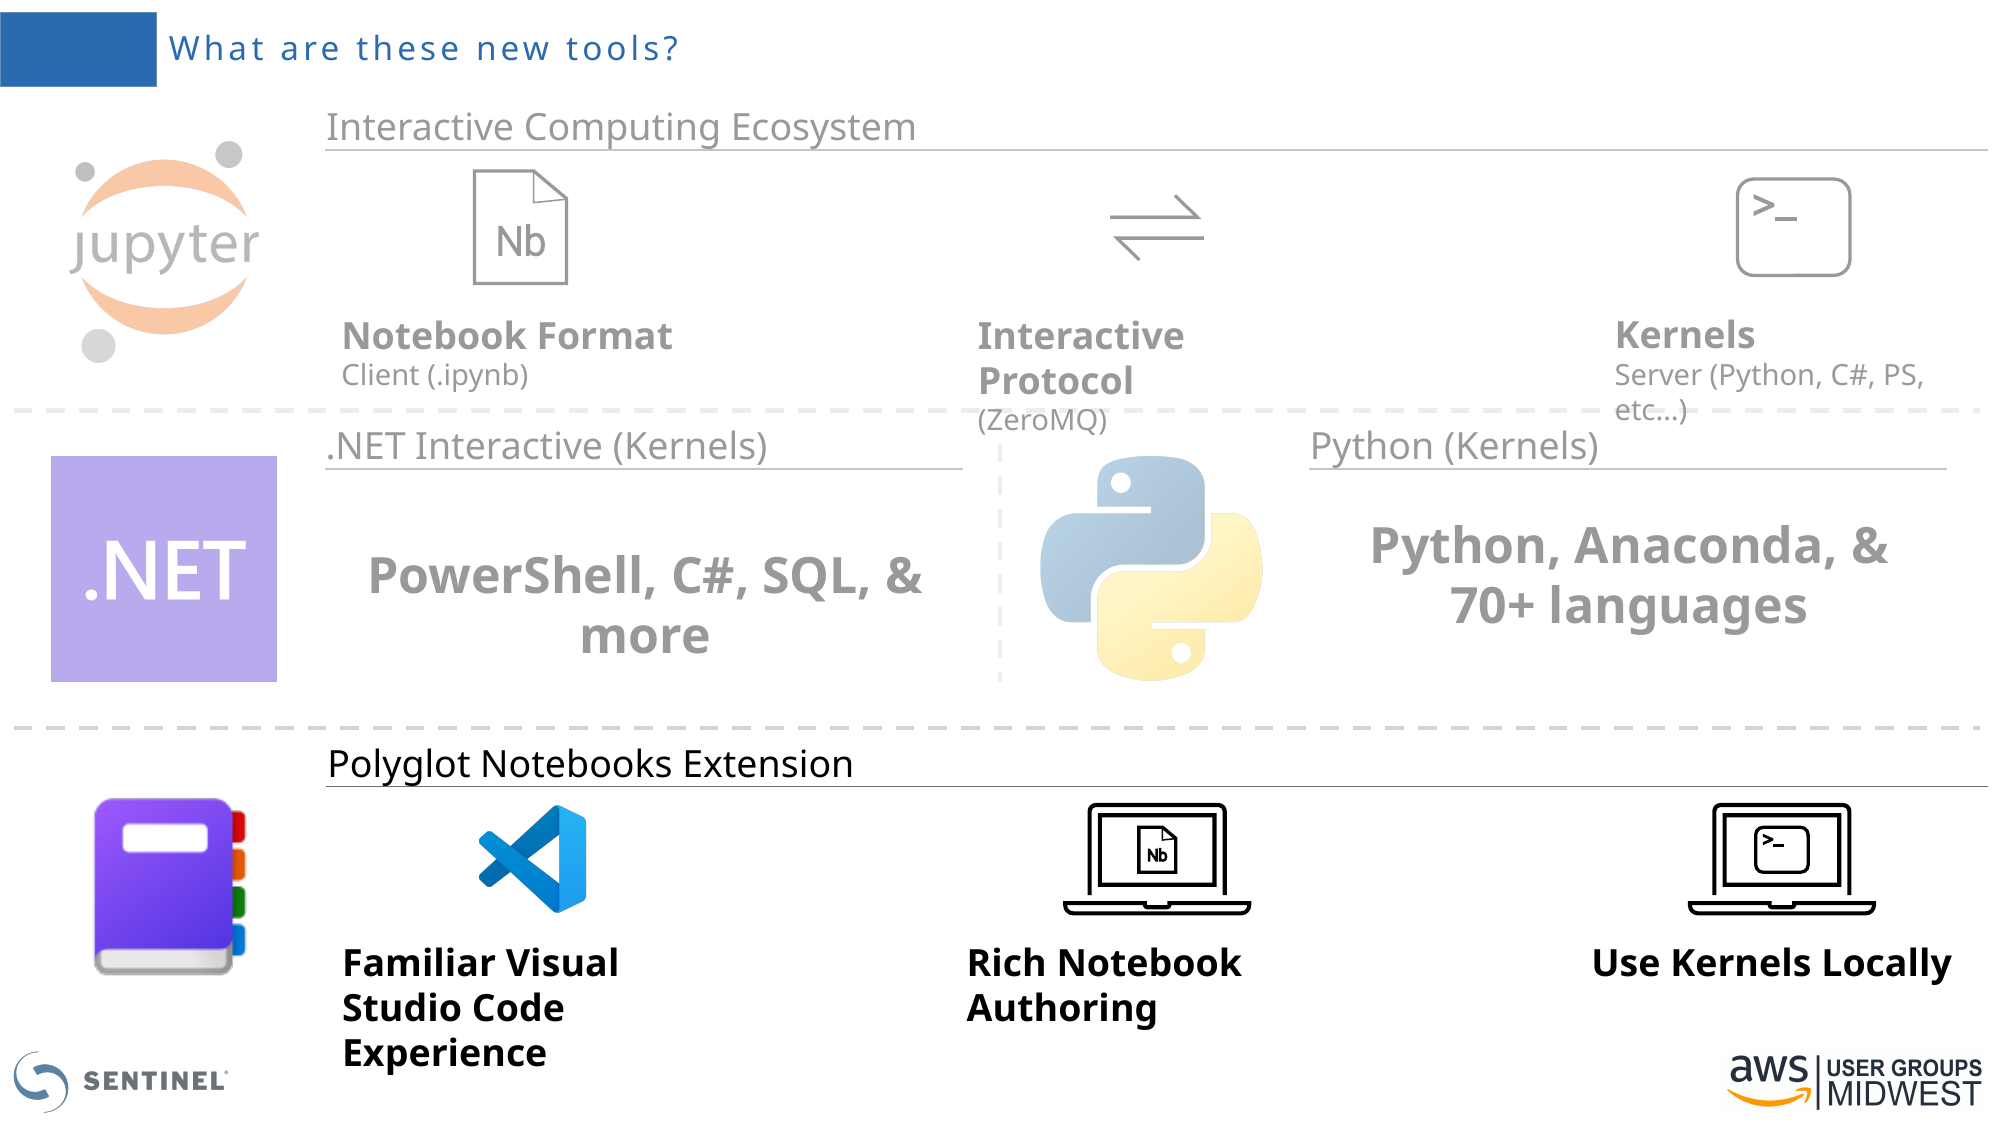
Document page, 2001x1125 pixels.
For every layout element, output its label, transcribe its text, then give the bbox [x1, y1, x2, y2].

picture [67, 138, 262, 364]
title What are these new tools? [168, 12, 1649, 87]
text_box [11, 97, 1990, 714]
text_box Use Kernels Locally [1576, 931, 1988, 1037]
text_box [1737, 179, 1850, 276]
picture [13, 1051, 229, 1113]
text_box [474, 171, 567, 284]
picture [1110, 171, 1204, 284]
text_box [324, 101, 1989, 151]
text_box Rich Notebook Authoring [951, 931, 1363, 1037]
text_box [325, 737, 1990, 787]
picture [1, 13, 156, 86]
picture [476, 802, 589, 916]
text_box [1063, 802, 1252, 916]
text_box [325, 420, 964, 470]
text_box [1309, 420, 1948, 470]
picture [51, 774, 277, 1000]
picture [1040, 456, 1270, 682]
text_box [1687, 802, 1877, 916]
picture [51, 456, 277, 682]
picture [1722, 1051, 1988, 1114]
text_box Familiar Visual Studio Code Experience [327, 931, 738, 1082]
